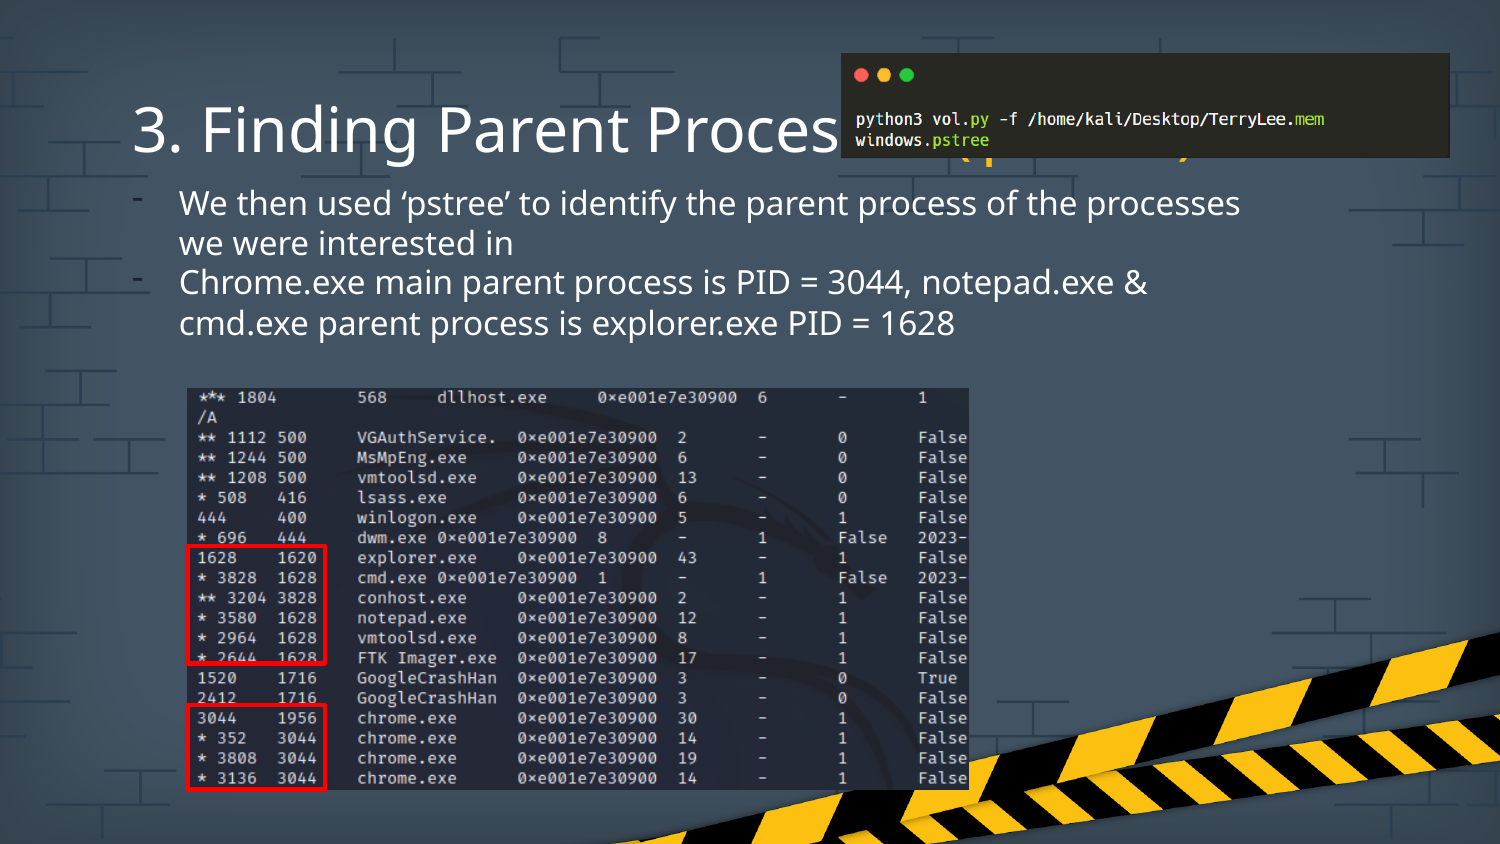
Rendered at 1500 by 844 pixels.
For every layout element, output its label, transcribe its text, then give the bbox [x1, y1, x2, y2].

subtitle We then used ‘pstree’ to identify the parent process of the processes we were interested in Chrome.exe main parent process is PID = 3044, notepad.exe & cmd.exe parent process is explorer.exe PID = 1628 [117, 166, 1300, 455]
title 3. Finding Parent Processes (‘pstree’) [117, 88, 839, 166]
picture [0, 0, 1500, 844]
